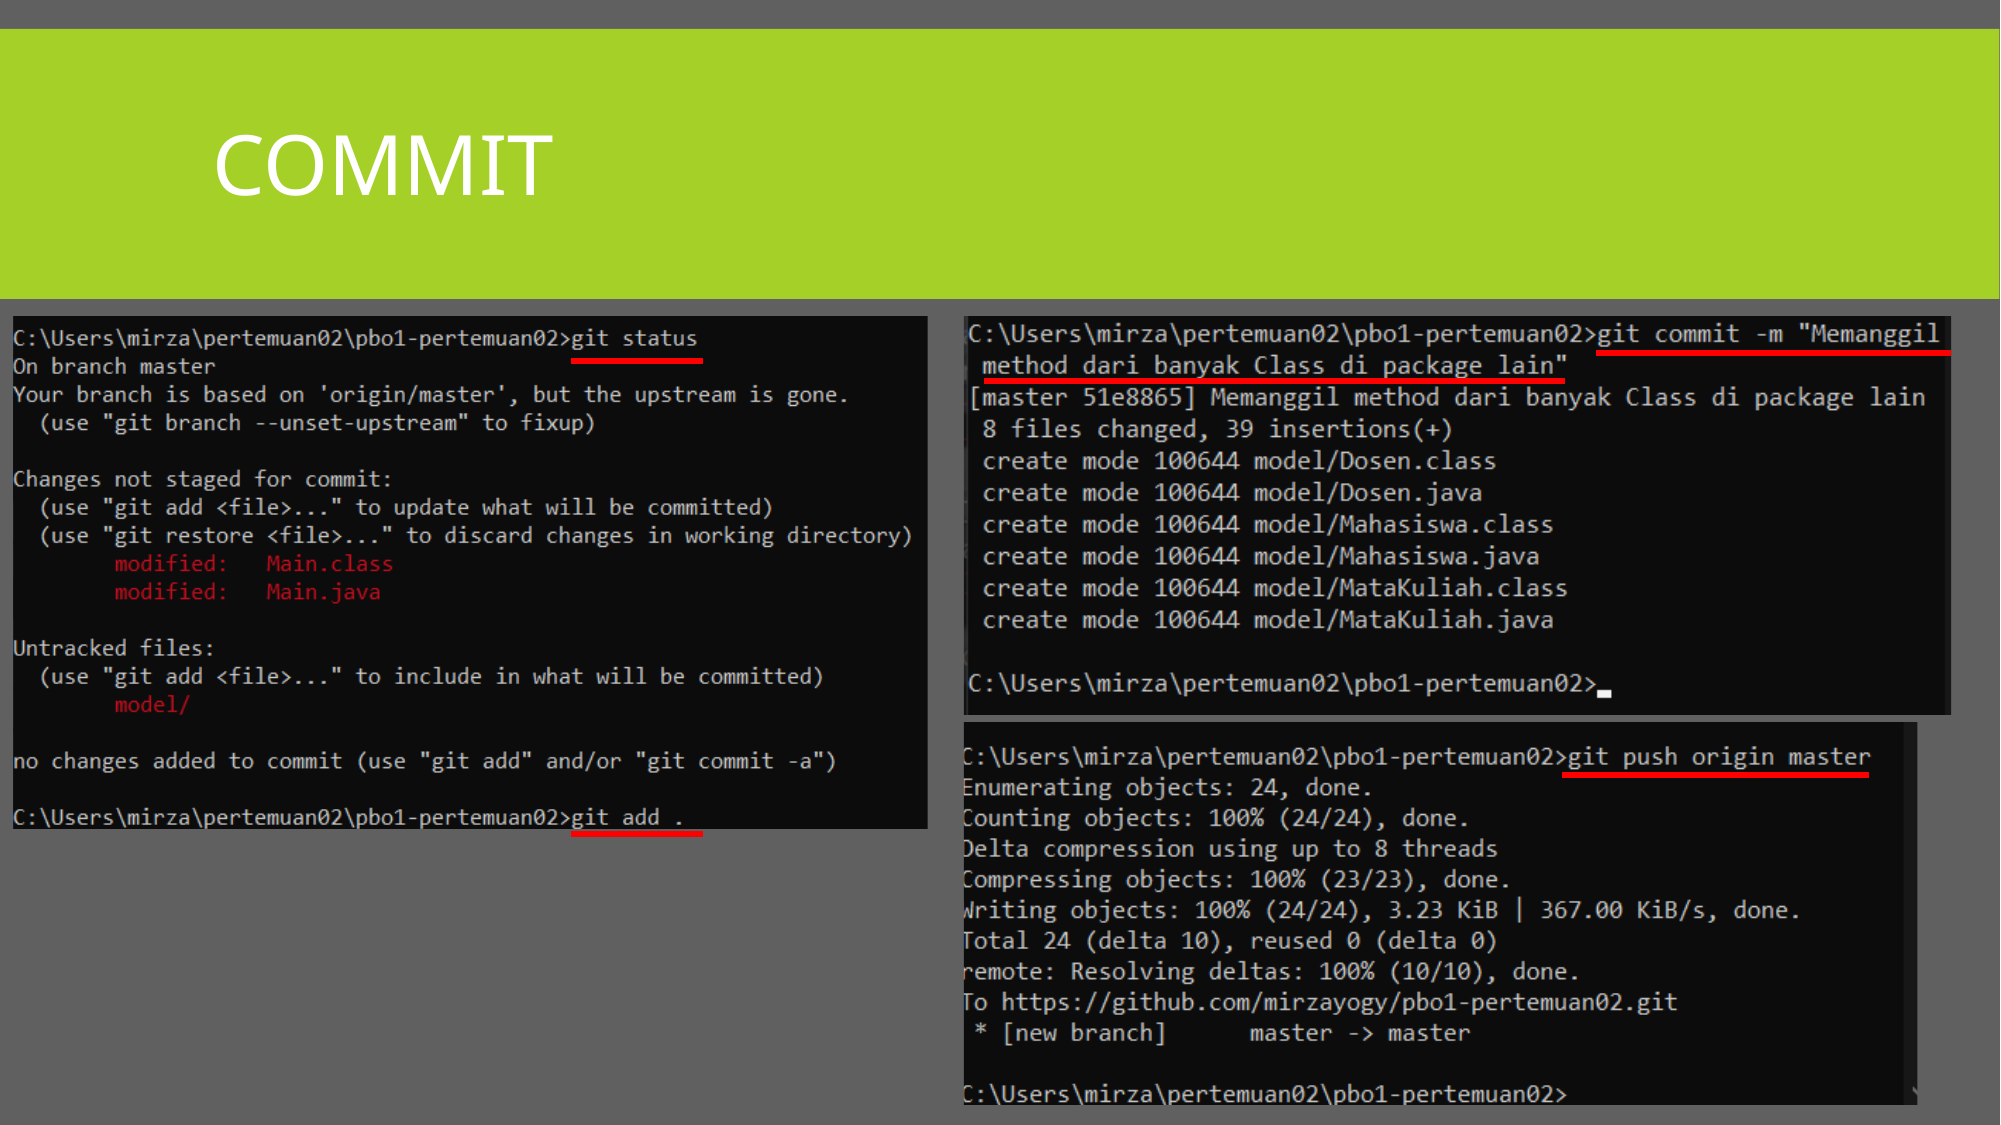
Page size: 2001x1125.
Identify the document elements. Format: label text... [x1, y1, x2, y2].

picture [963, 722, 1918, 1105]
picture [963, 316, 1952, 715]
title commit [197, 46, 1803, 295]
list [12, 316, 928, 829]
